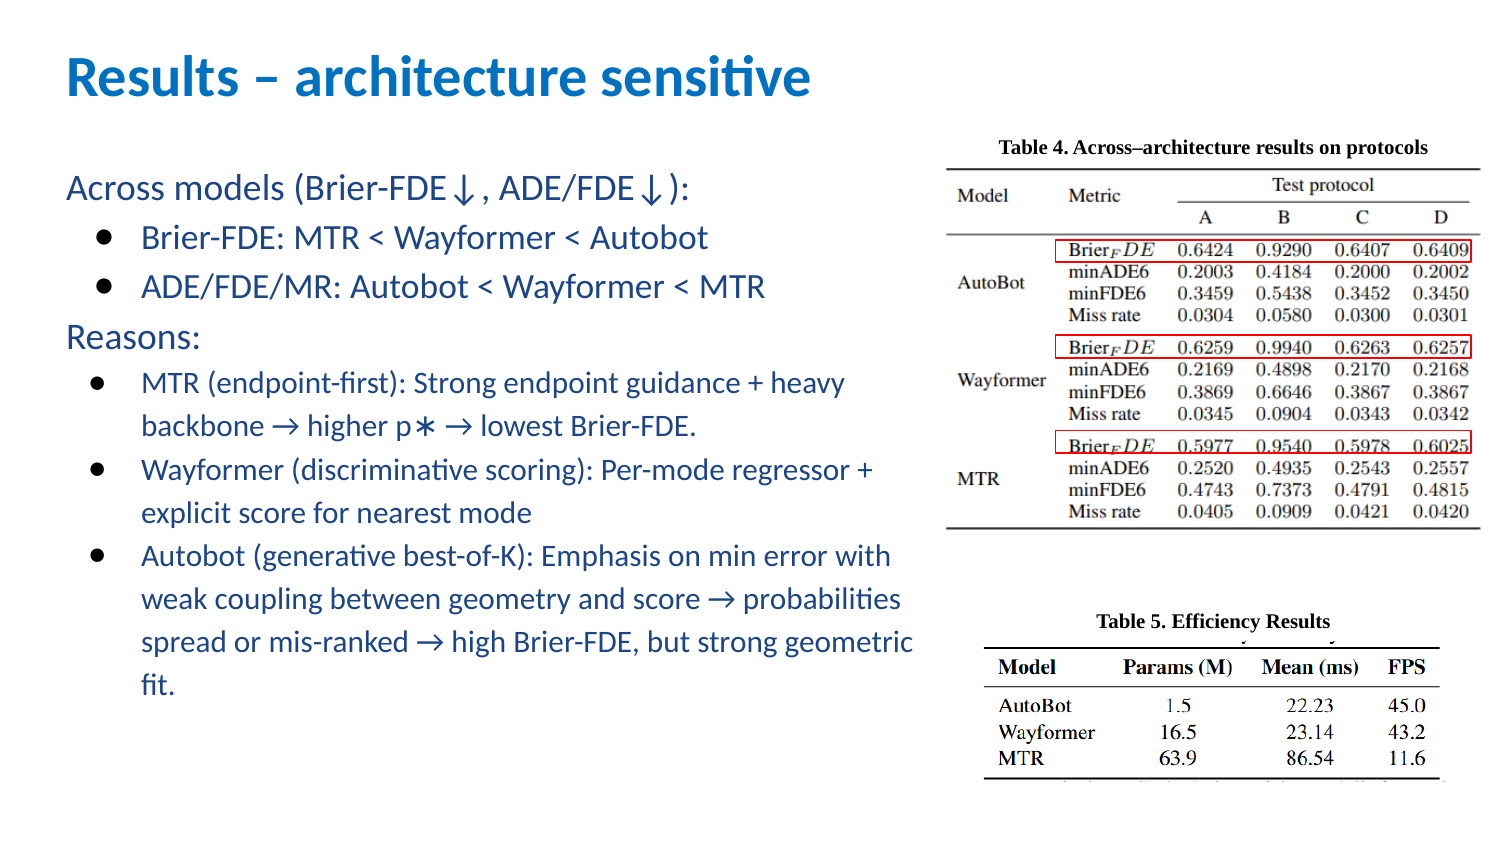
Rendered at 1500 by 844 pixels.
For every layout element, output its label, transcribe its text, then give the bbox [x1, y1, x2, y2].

title Results – architecture sensitive [51, 22, 1449, 127]
picture [941, 166, 1486, 536]
list Across models (Brier-FDE↓, ADE/FDE↓): Brier-FDE: MTR < Wayformer < Autobot ADE/FDE/MR: Autobot < Wayformer < MTR Reasons: MTR (endpoint-first): Strong endpoint guidance + heavy backbone → higher p∗ → lowest Brier-FDE. Wayformer (discriminative scoring): Per-mode regressor + explicit score for nearest mode Autobot (generative best-of-K): Emphasis on min error with weak coupling between geometry and score → probabilities spread or mis-ranked → high Brier-FDE, but strong geometric fit. [51, 140, 959, 785]
list Table 5. Efficiency Results [953, 592, 1474, 642]
picture [975, 640, 1452, 783]
list Table 4. Across–architecture results on protocols [953, 118, 1474, 165]
